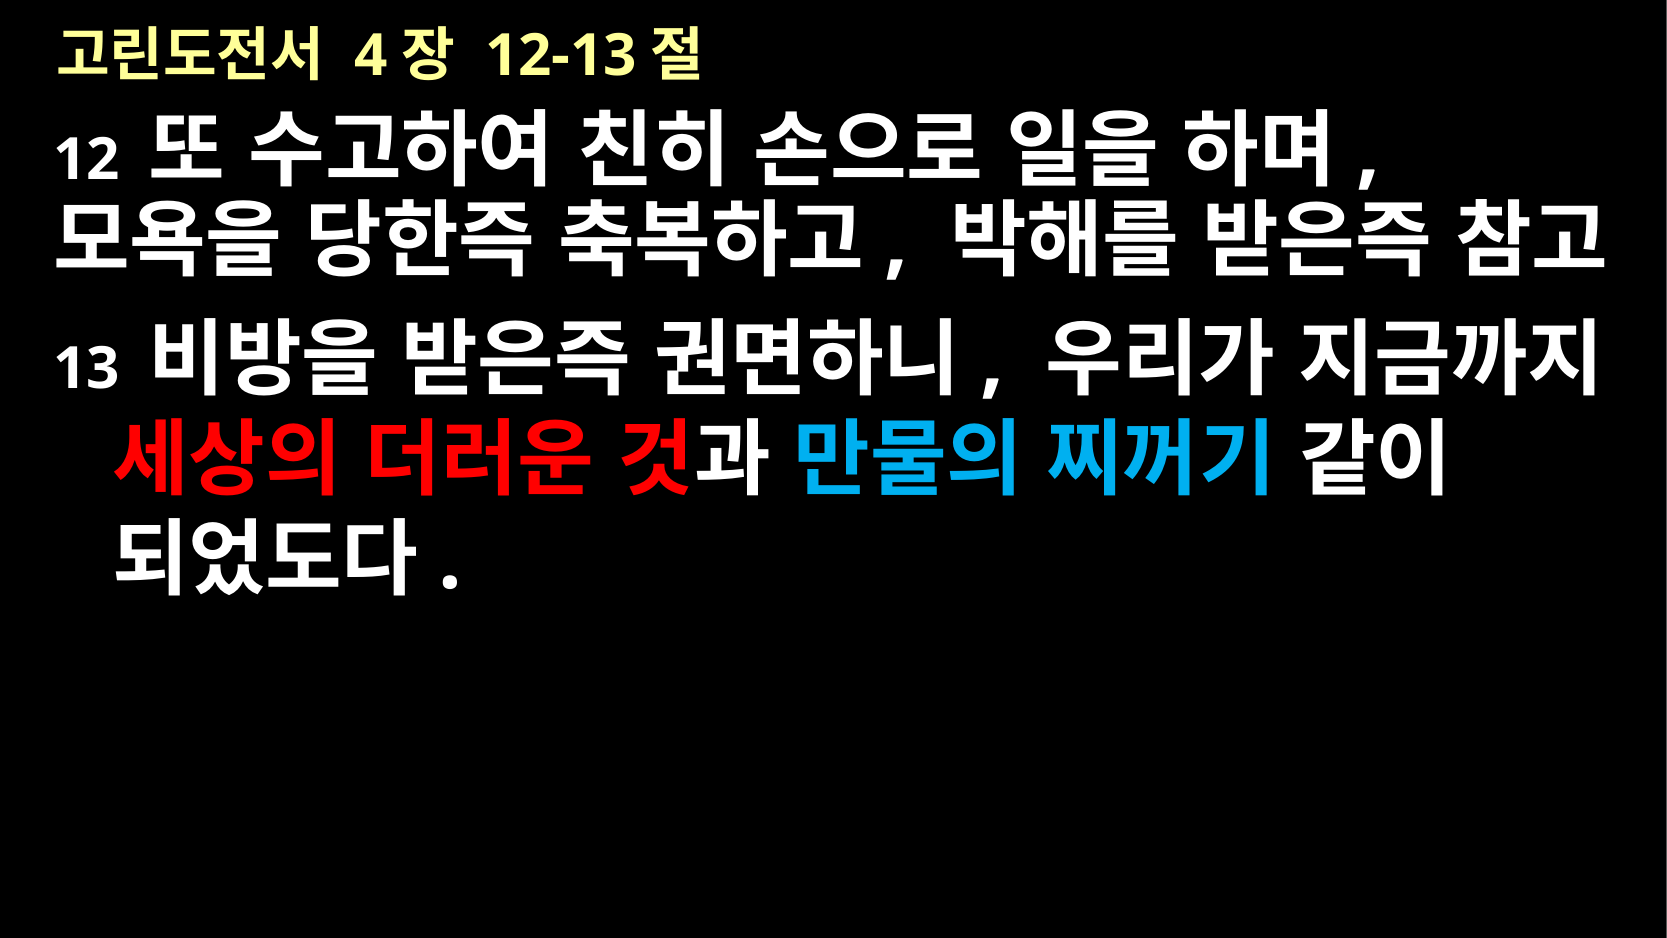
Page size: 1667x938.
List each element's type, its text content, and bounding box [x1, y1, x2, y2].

title 고린도전서 4장 12-13절 [41, 11, 1223, 100]
list 12 또 수고하여 친히 손으로 일을 하며, 모욕을 당한즉 축복하고, 박해를 받은즉 참고 13 비방을 받은즉 권면하니, 우리가 지금까지 세상의 더러운 것과 만물의 찌꺼기 같이 되었도다. [41, 100, 1636, 928]
